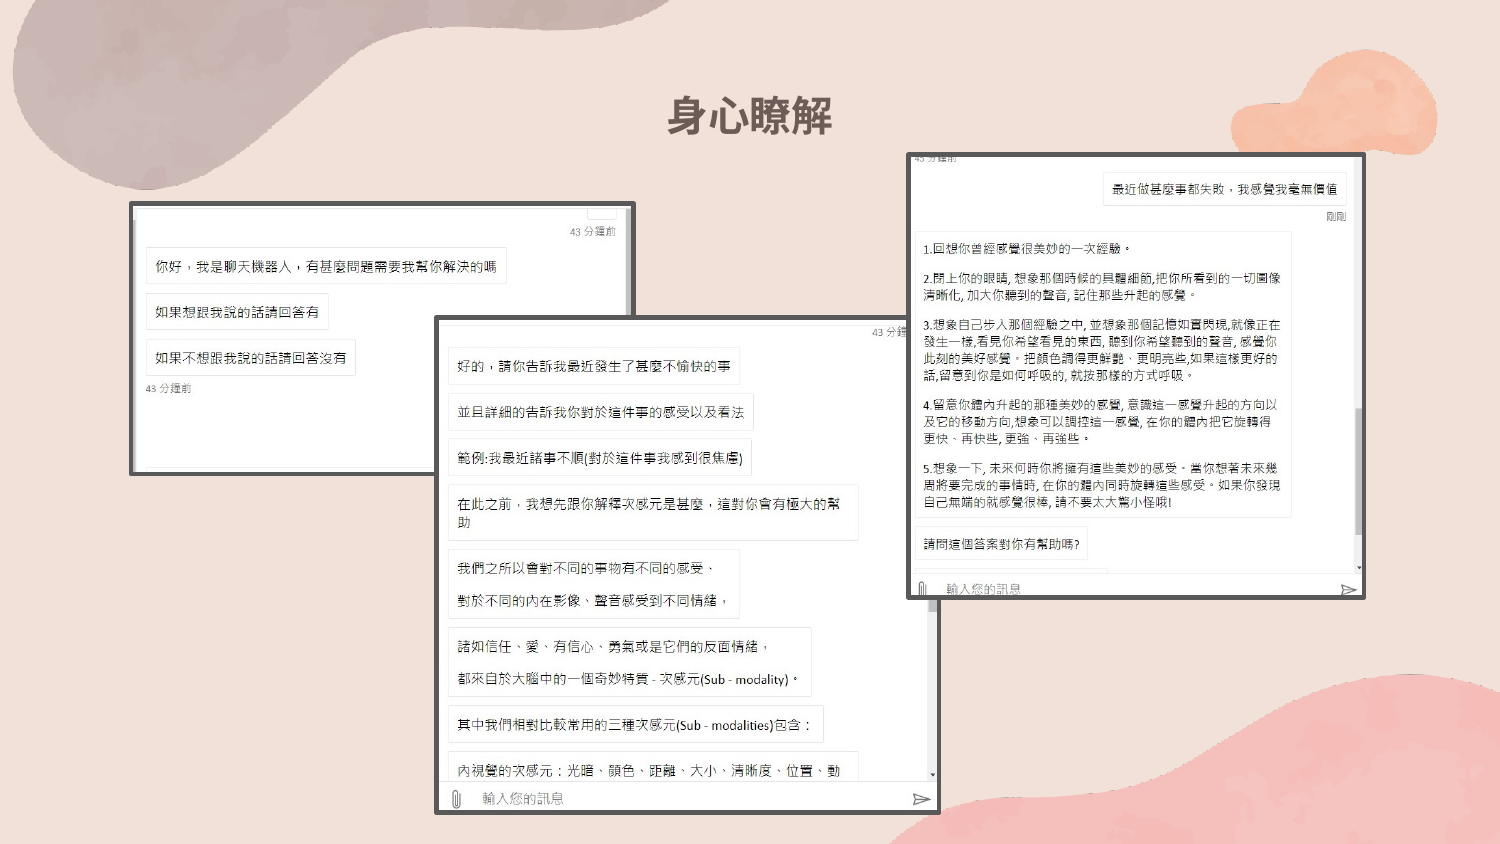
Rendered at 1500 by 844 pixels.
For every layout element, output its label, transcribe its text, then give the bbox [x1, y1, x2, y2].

title 身心瞭解 [118, 74, 1382, 169]
picture [0, 0, 1500, 844]
